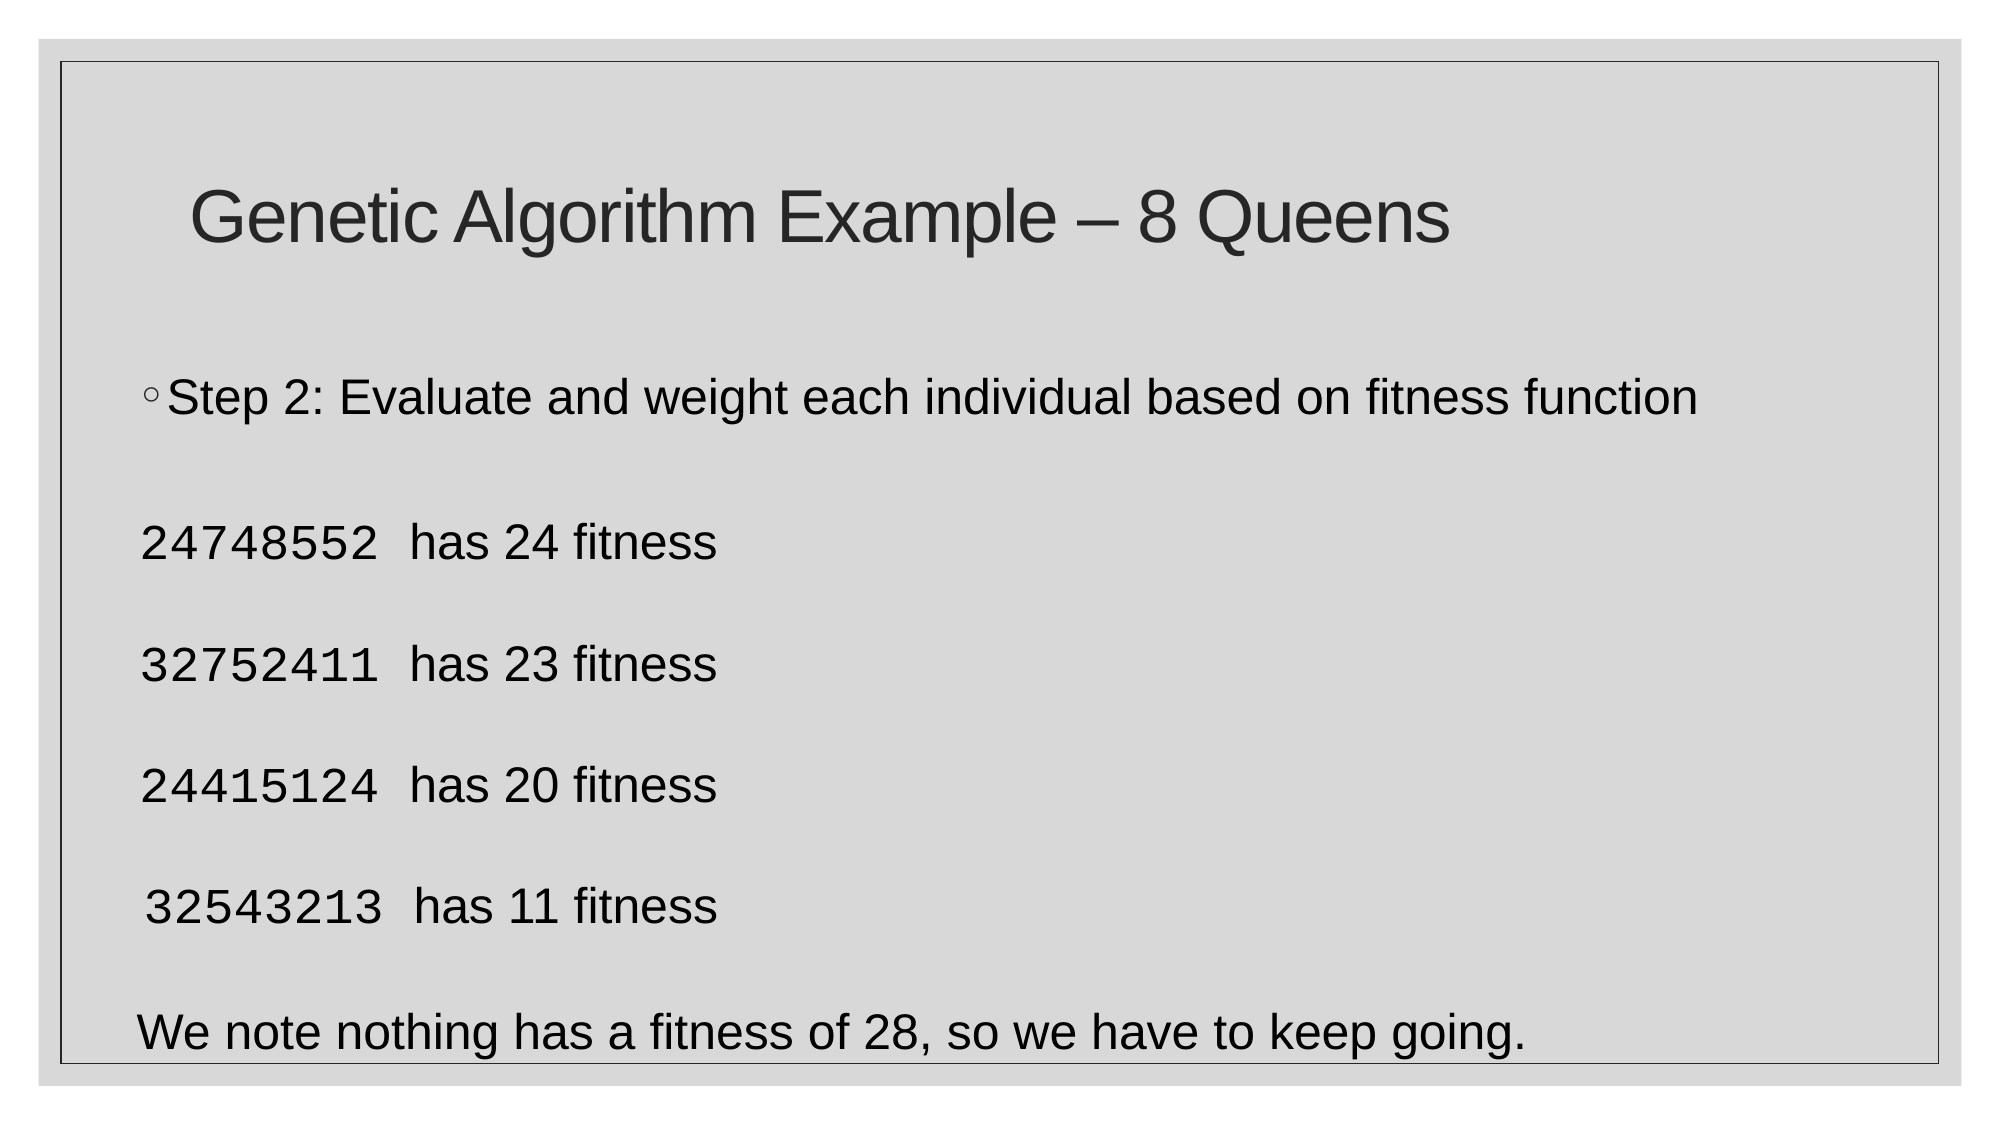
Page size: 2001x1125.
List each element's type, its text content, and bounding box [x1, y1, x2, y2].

title Genetic Algorithm Example – 8 Queens [174, 105, 1825, 331]
text_box 32543213 has 11 fitness [128, 866, 734, 942]
text_box 24415124 has 20 fitness [124, 745, 733, 820]
list Step 2: Evaluate and weight each individual based on fitness function We note nothing has a fitness of 28, so we have to keep going. [121, 345, 1868, 1090]
text_box 24748552 has 24 fitness [124, 502, 733, 578]
text_box 32752411 has 23 fitness [124, 623, 733, 699]
